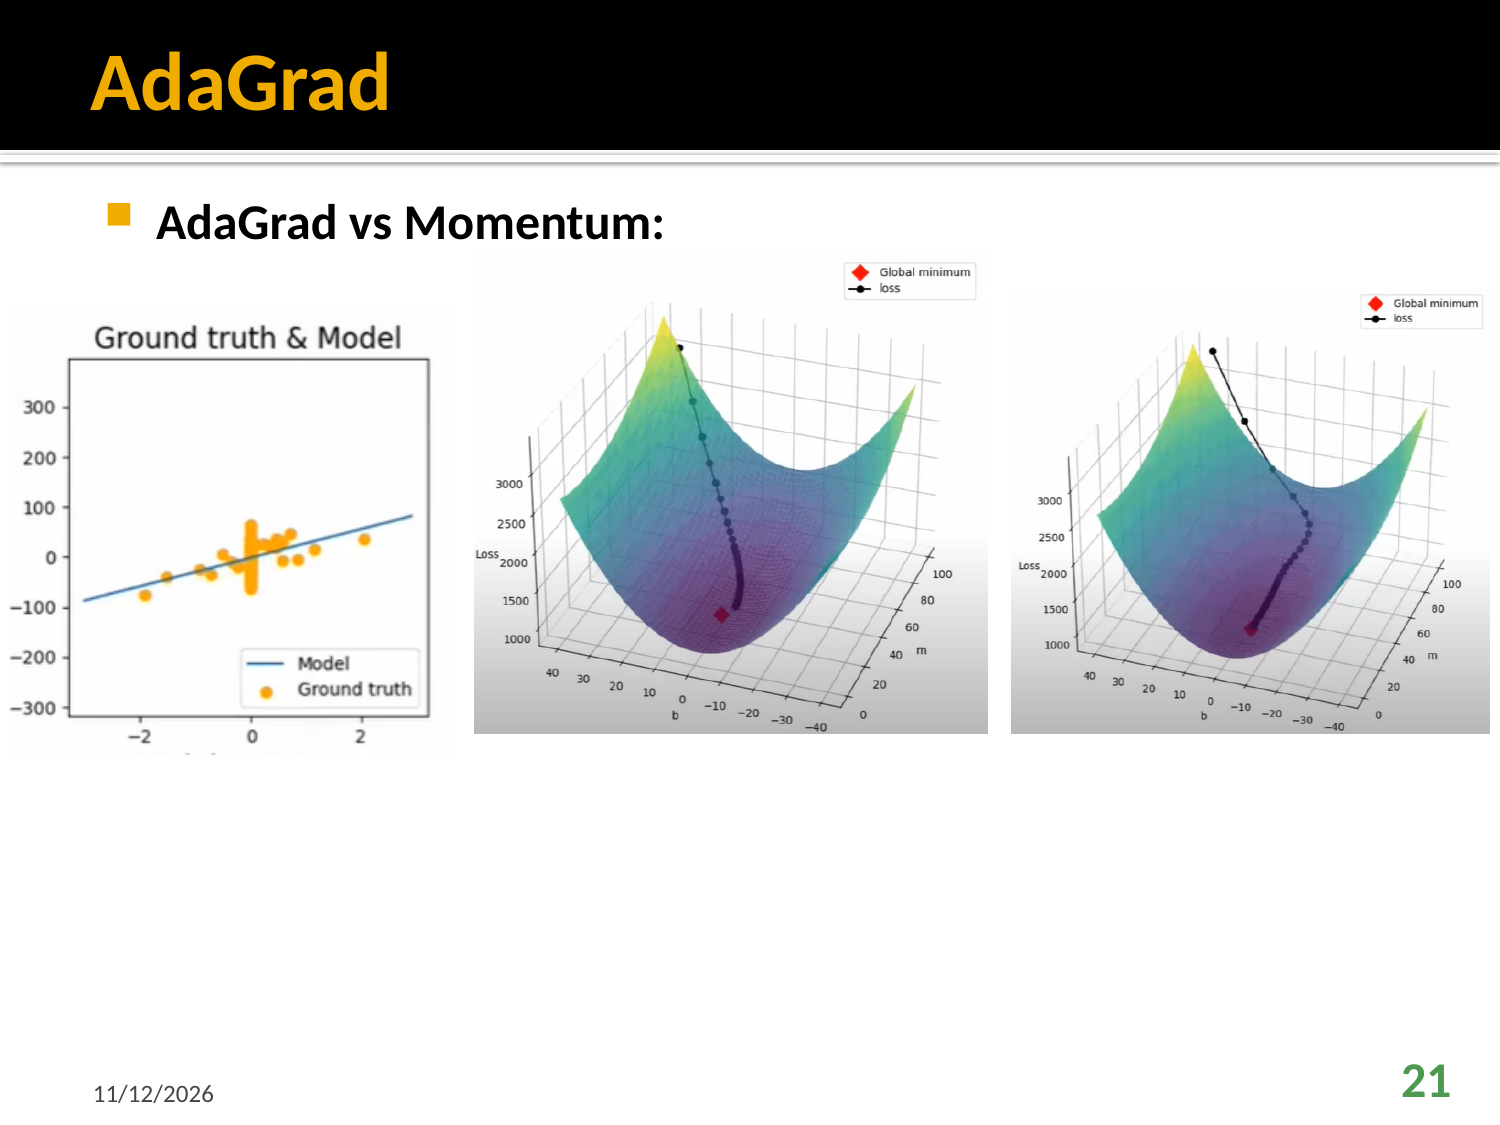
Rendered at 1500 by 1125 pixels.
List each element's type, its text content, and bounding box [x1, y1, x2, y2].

picture [1011, 287, 1490, 734]
slide_number 21 [1345, 1062, 1467, 1108]
picture [474, 249, 988, 734]
title AdaGrad [75, 12, 1425, 143]
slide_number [75, 1062, 425, 1108]
list AdaGrad vs Momentum: [75, 174, 1425, 1075]
picture [9, 304, 451, 755]
